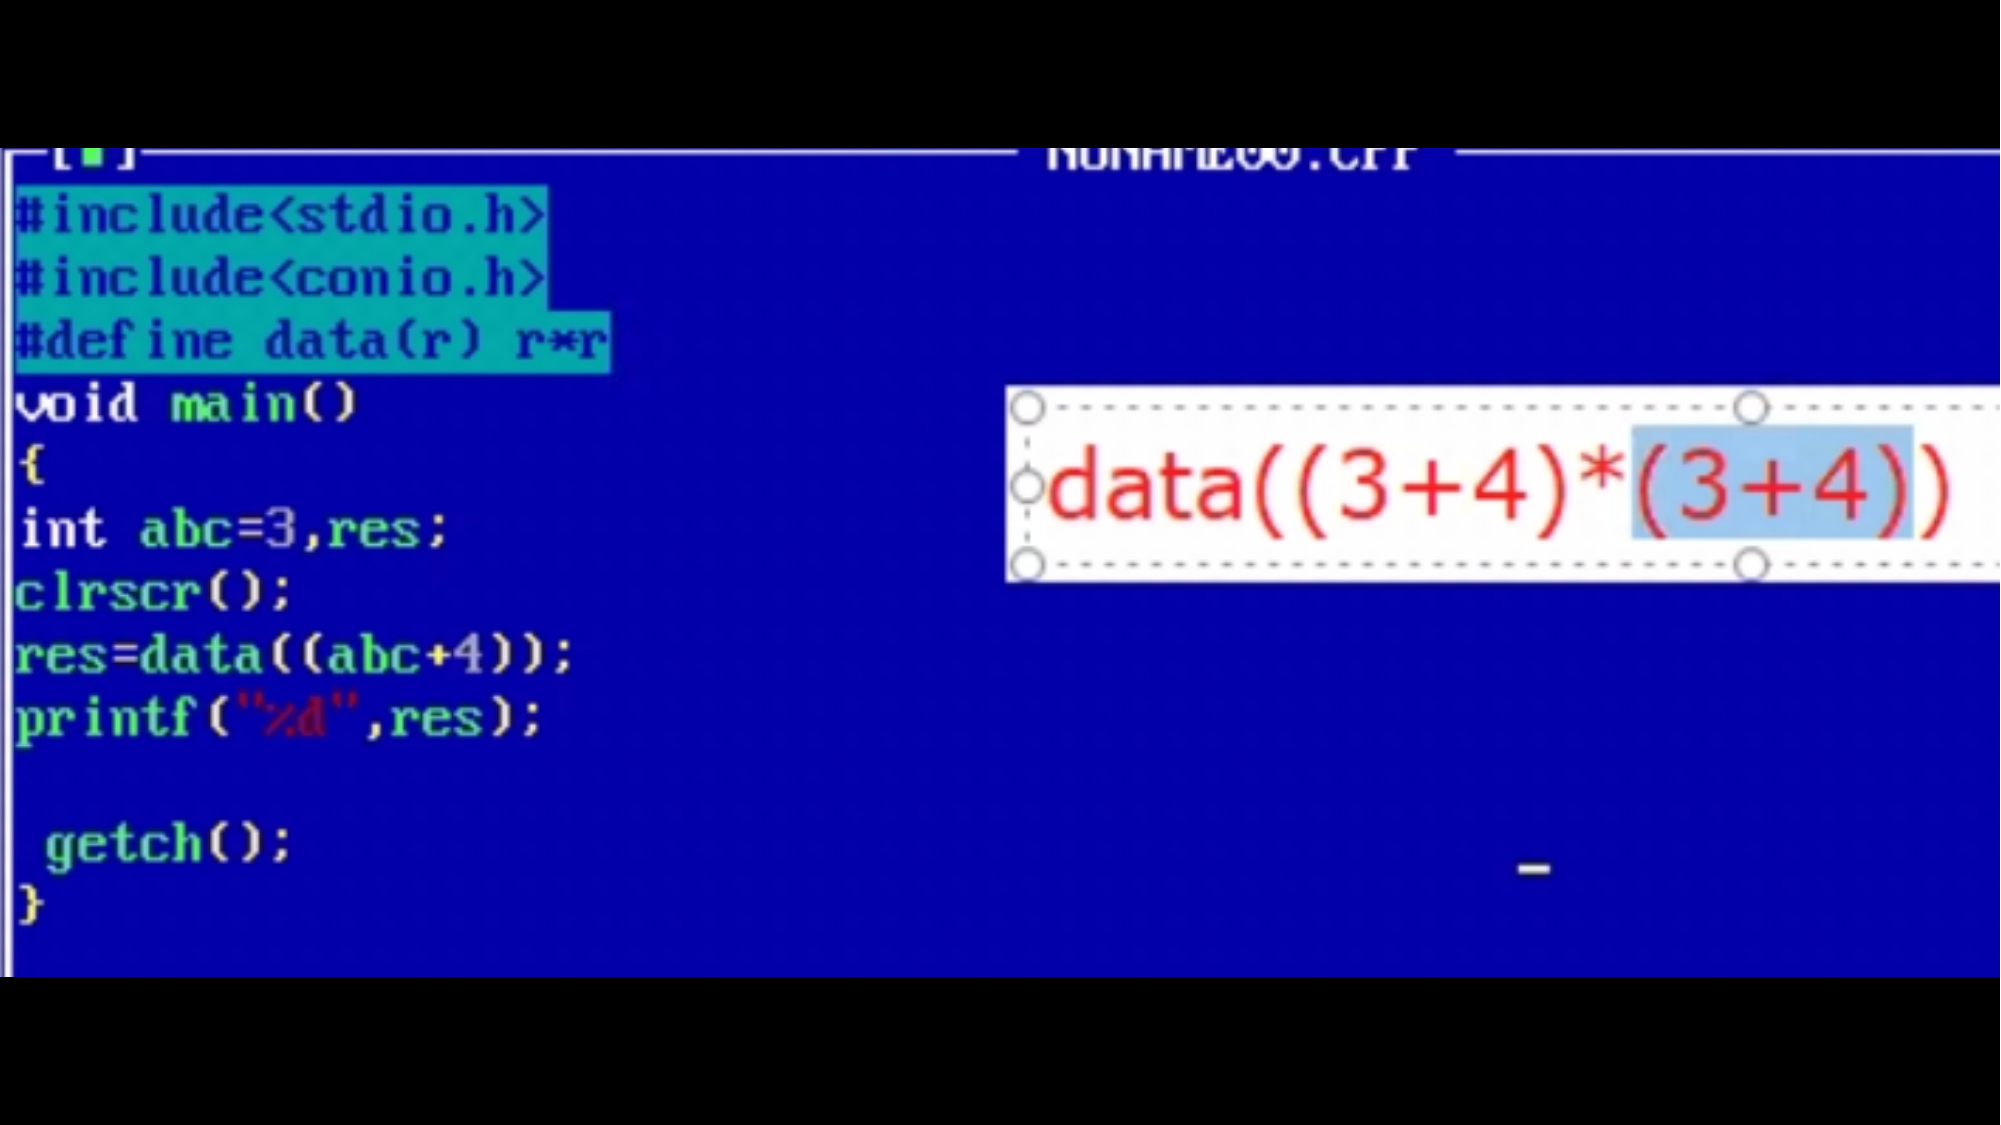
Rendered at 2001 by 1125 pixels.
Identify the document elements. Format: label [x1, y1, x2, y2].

picture [0, 148, 2000, 977]
